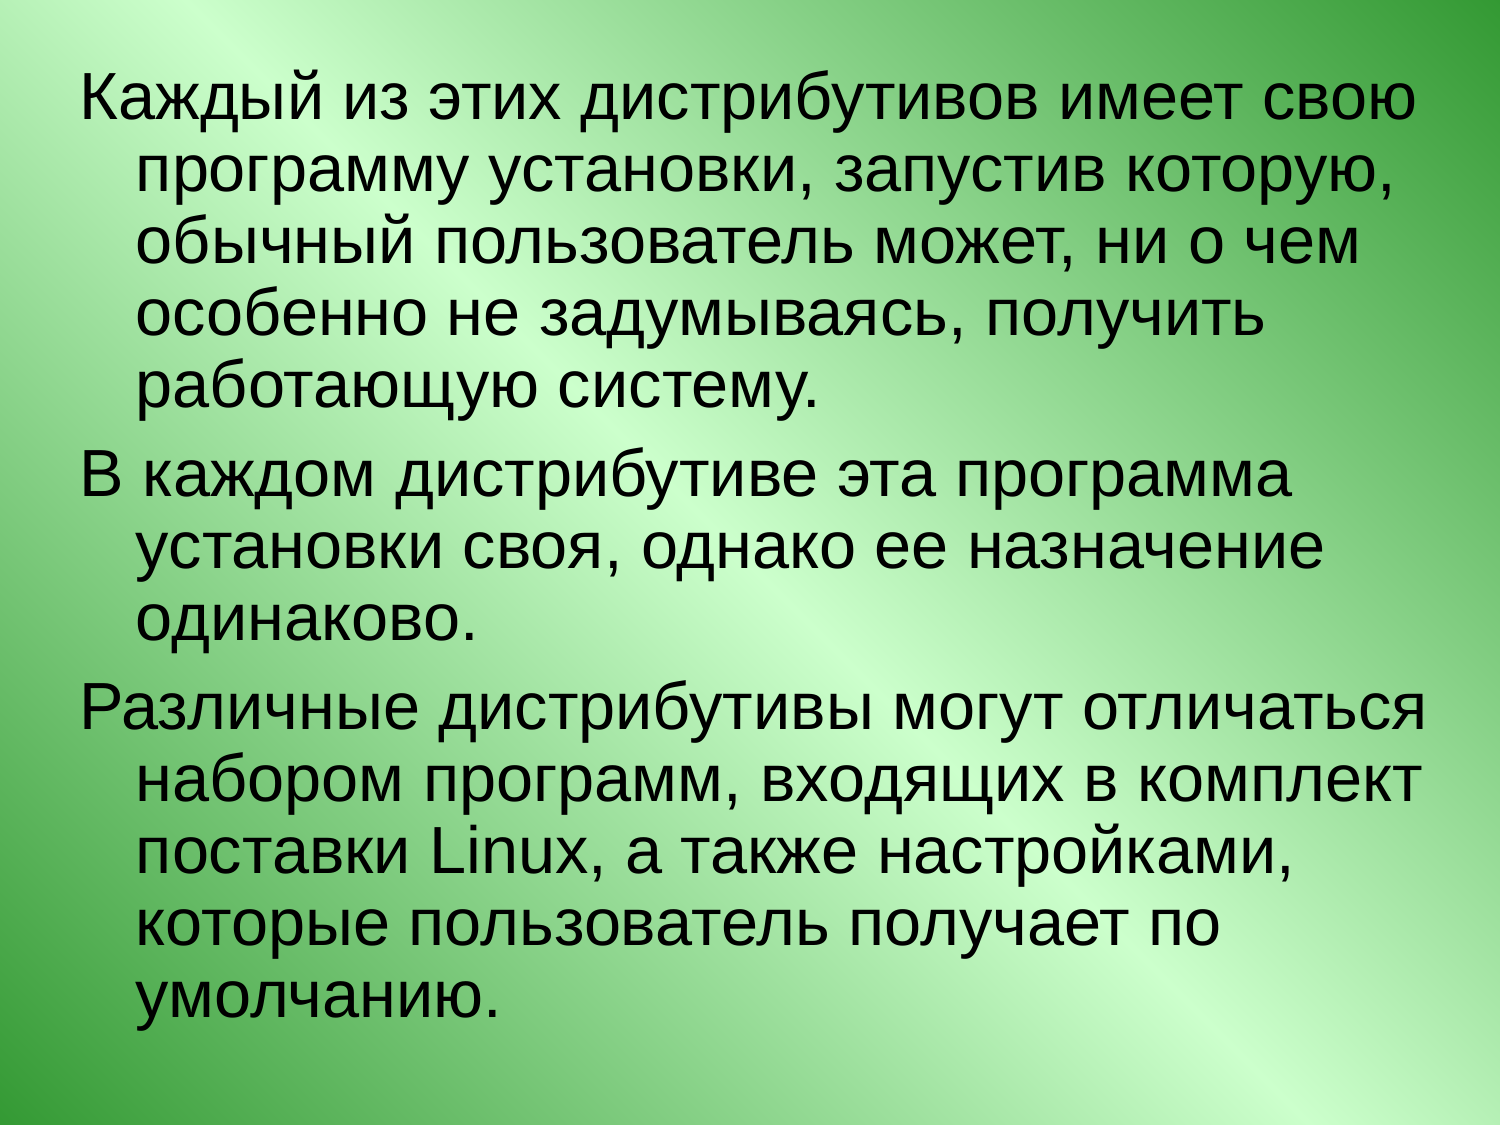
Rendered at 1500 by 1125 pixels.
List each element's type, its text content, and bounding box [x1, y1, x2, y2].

text_box Каждый из этих дистрибутивов имеет свою программу установки, запустив которую, обычный пользователь может, ни о чем особенно не задумываясь, получить работающую систему. В каждом дистрибутиве эта программа установки своя, однако ее назначение одинаково. Различные дистрибутивы могут отличаться набором программ, входящих в комплект поставки Linux, а также настройками, которые пользователь получает по умолчанию. [64, 54, 1447, 1059]
